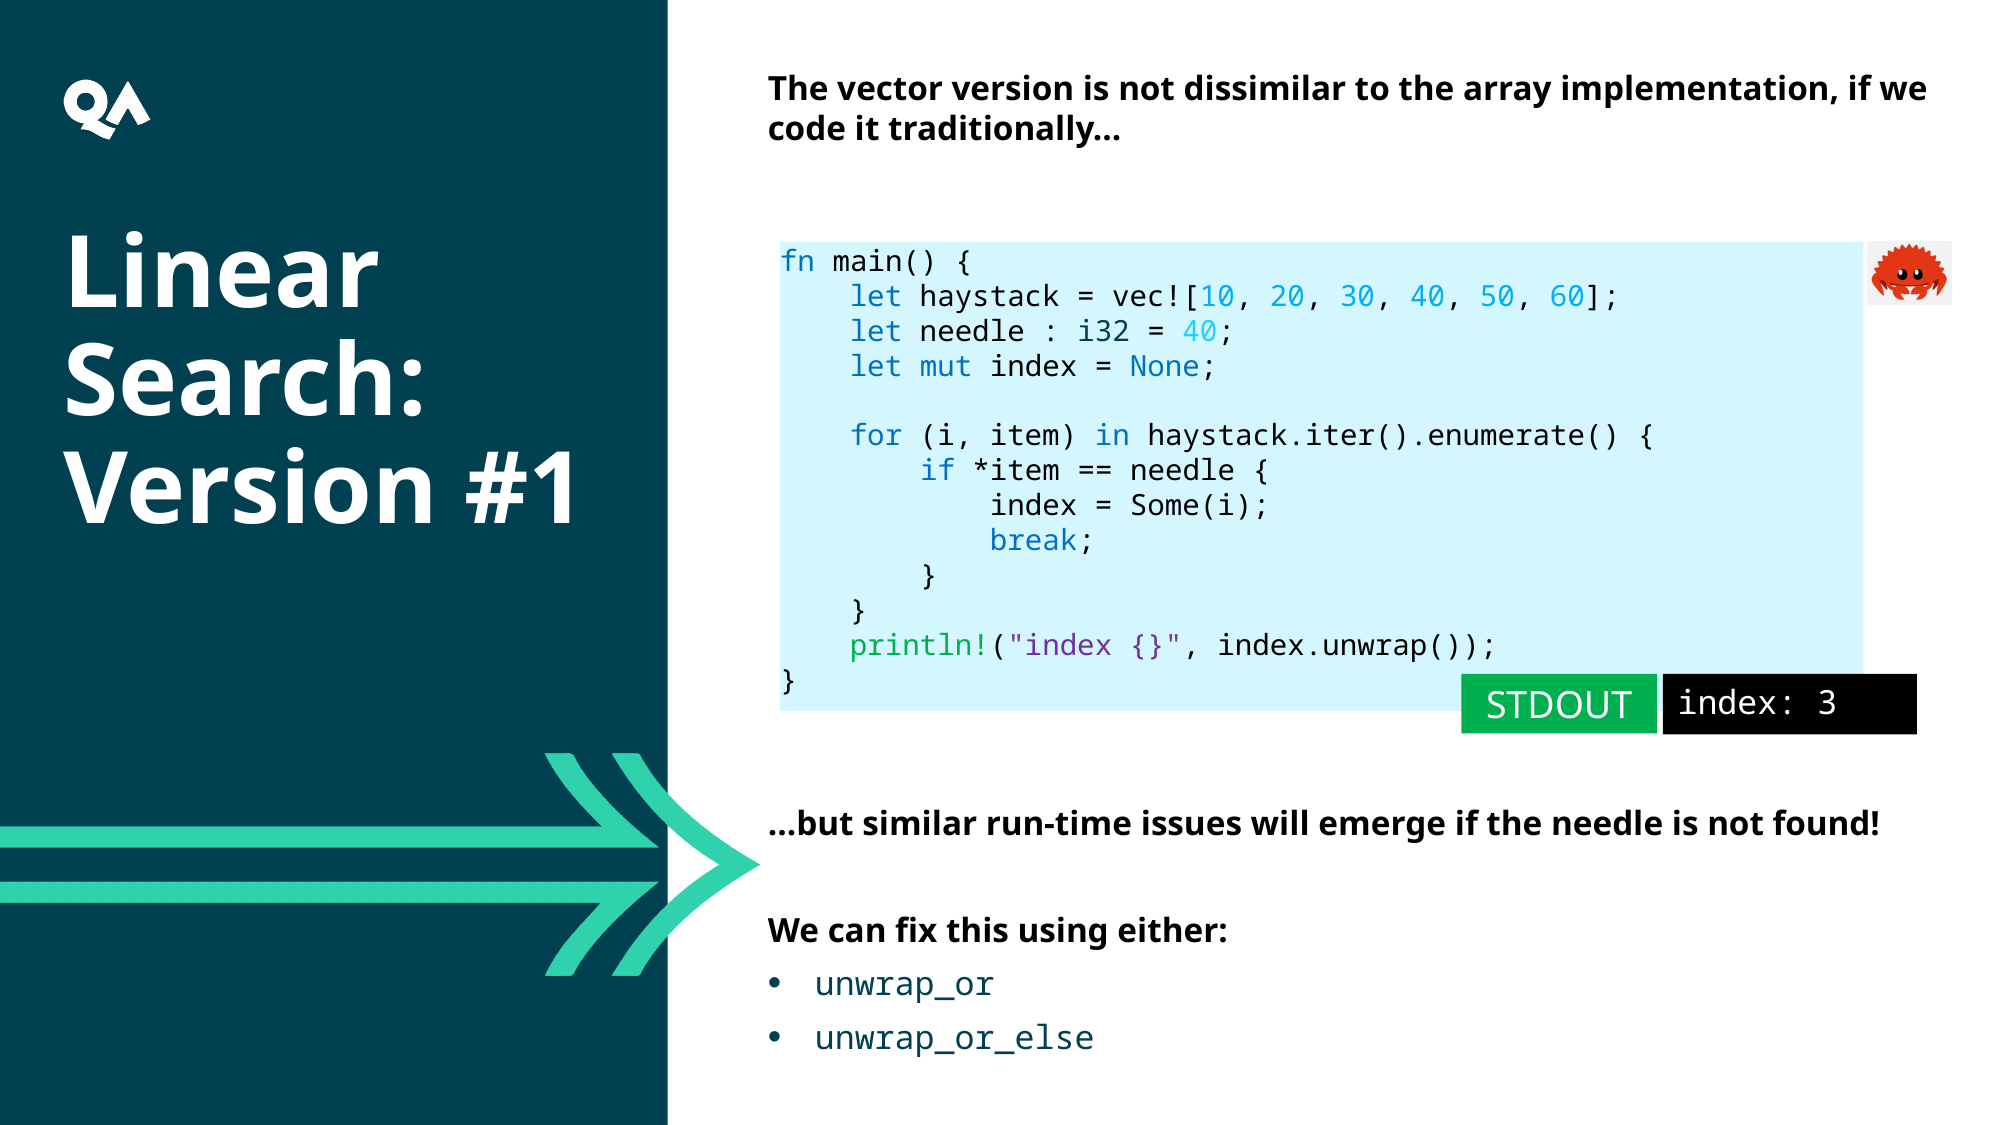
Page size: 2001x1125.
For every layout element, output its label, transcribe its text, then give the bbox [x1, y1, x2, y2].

text_box index: 3 [1662, 673, 1917, 735]
picture [107, 83, 149, 124]
list Linear Search: Version #1 [63, 221, 628, 673]
text_box fn main() { let haystack = vec![10, 20, 30, 40, 50, 60]; let needle : i32 = 40; let mut index = None; for (i, item) in haystack.iter().enumerate() { if *item == needle { index = Some(i); break; } } println!("index {}", index.unwrap()); } [779, 241, 1864, 711]
text_box STDOUT [1461, 673, 1657, 734]
picture [1867, 241, 1952, 305]
list The vector version is not dissimilar to the array implementation, if we code it traditionally… …but similar run-time issues will emerge if the needle is not found! We can fix this using either: unwrap_or unwrap_or_else [767, 67, 1956, 1064]
picture [64, 80, 114, 139]
picture [0, 882, 657, 975]
picture [613, 727, 767, 995]
picture [0, 754, 657, 847]
